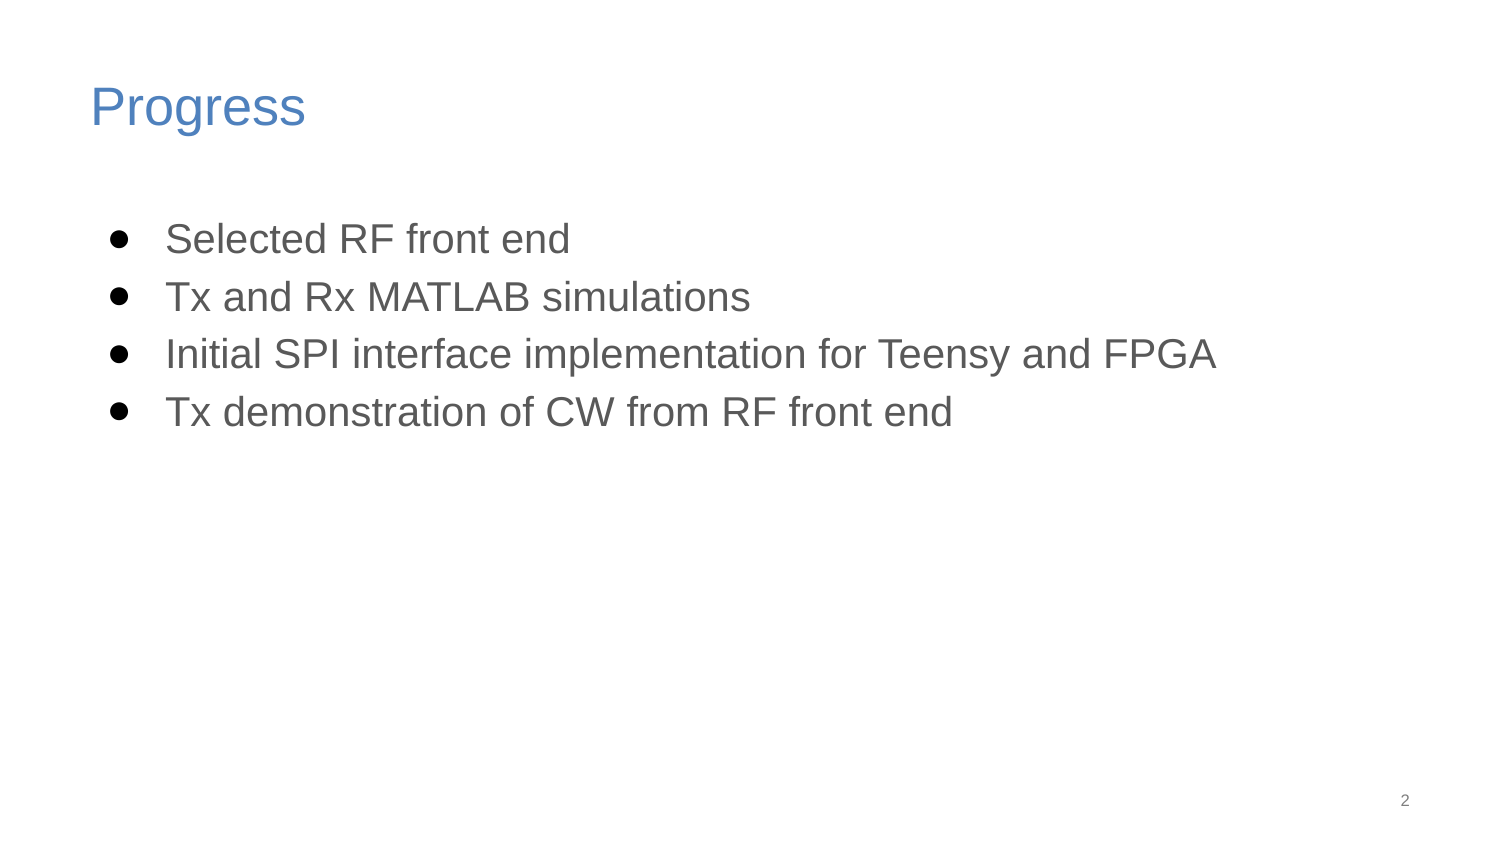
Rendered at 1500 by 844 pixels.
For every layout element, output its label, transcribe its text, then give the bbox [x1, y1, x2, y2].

list Selected RF front end Tx and Rx MATLAB simulations Initial SPI interface implementation for Teensy and FPGA Tx demonstration of CW from RF front end [75, 196, 1472, 754]
slide_number 2 [1200, 782, 1425, 827]
title Progress [75, 33, 1425, 175]
